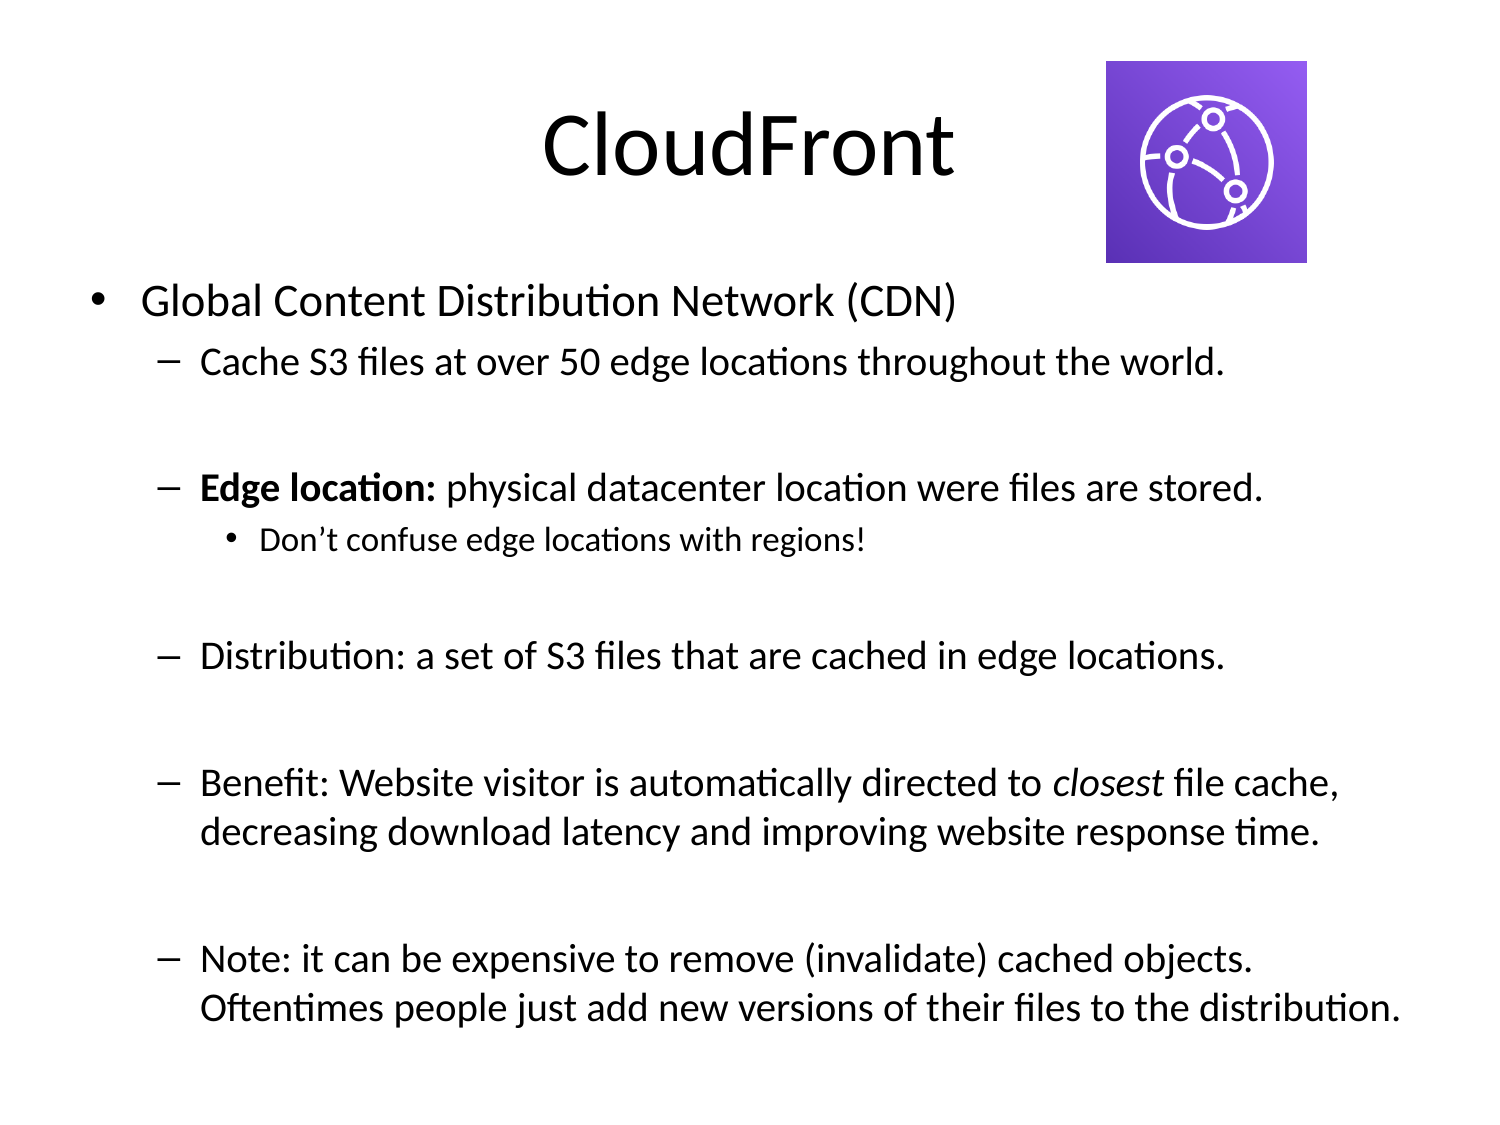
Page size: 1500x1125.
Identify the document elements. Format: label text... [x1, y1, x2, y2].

list Global Content Distribution Network (CDN) Cache S3 files at over 50 edge locations throughout the world. Edge location: physical datacenter location were files are stored. Don’t confuse edge locations with regions! Distribution: a set of S3 files that are cached in edge locations. Benefit: Website visitor is automatically directed to closest file cache, decreasing download latency and improving website response time. Note: it can be expensive to remove (invalidate) cached objects. Oftentimes people just add new versions of their files to the distribution. [75, 262, 1425, 1062]
title CloudFront [75, 45, 1425, 233]
picture [1106, 61, 1308, 263]
